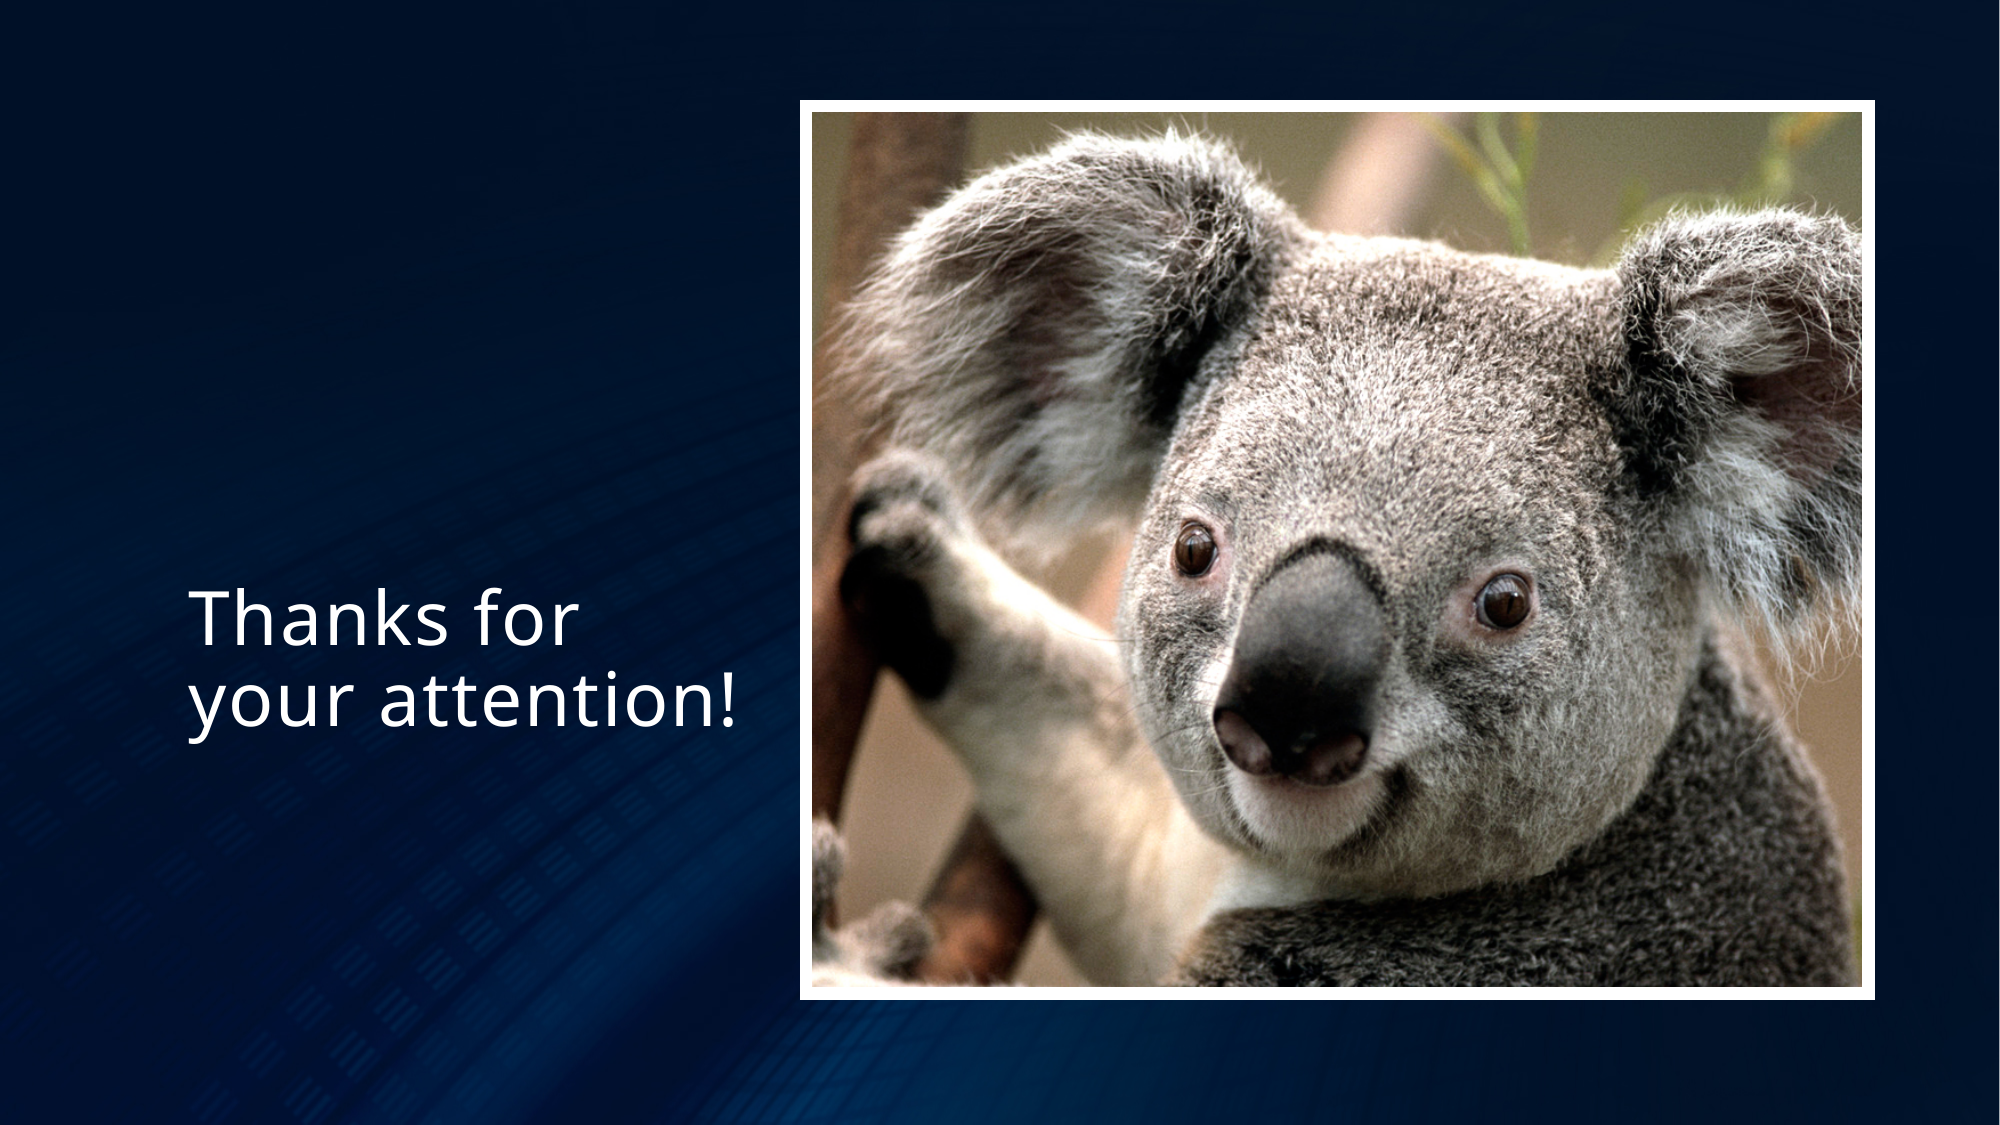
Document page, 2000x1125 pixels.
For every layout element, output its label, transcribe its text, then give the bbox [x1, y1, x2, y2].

title Thanks for your attention! [173, 312, 764, 750]
picture [0, 0, 2000, 1125]
